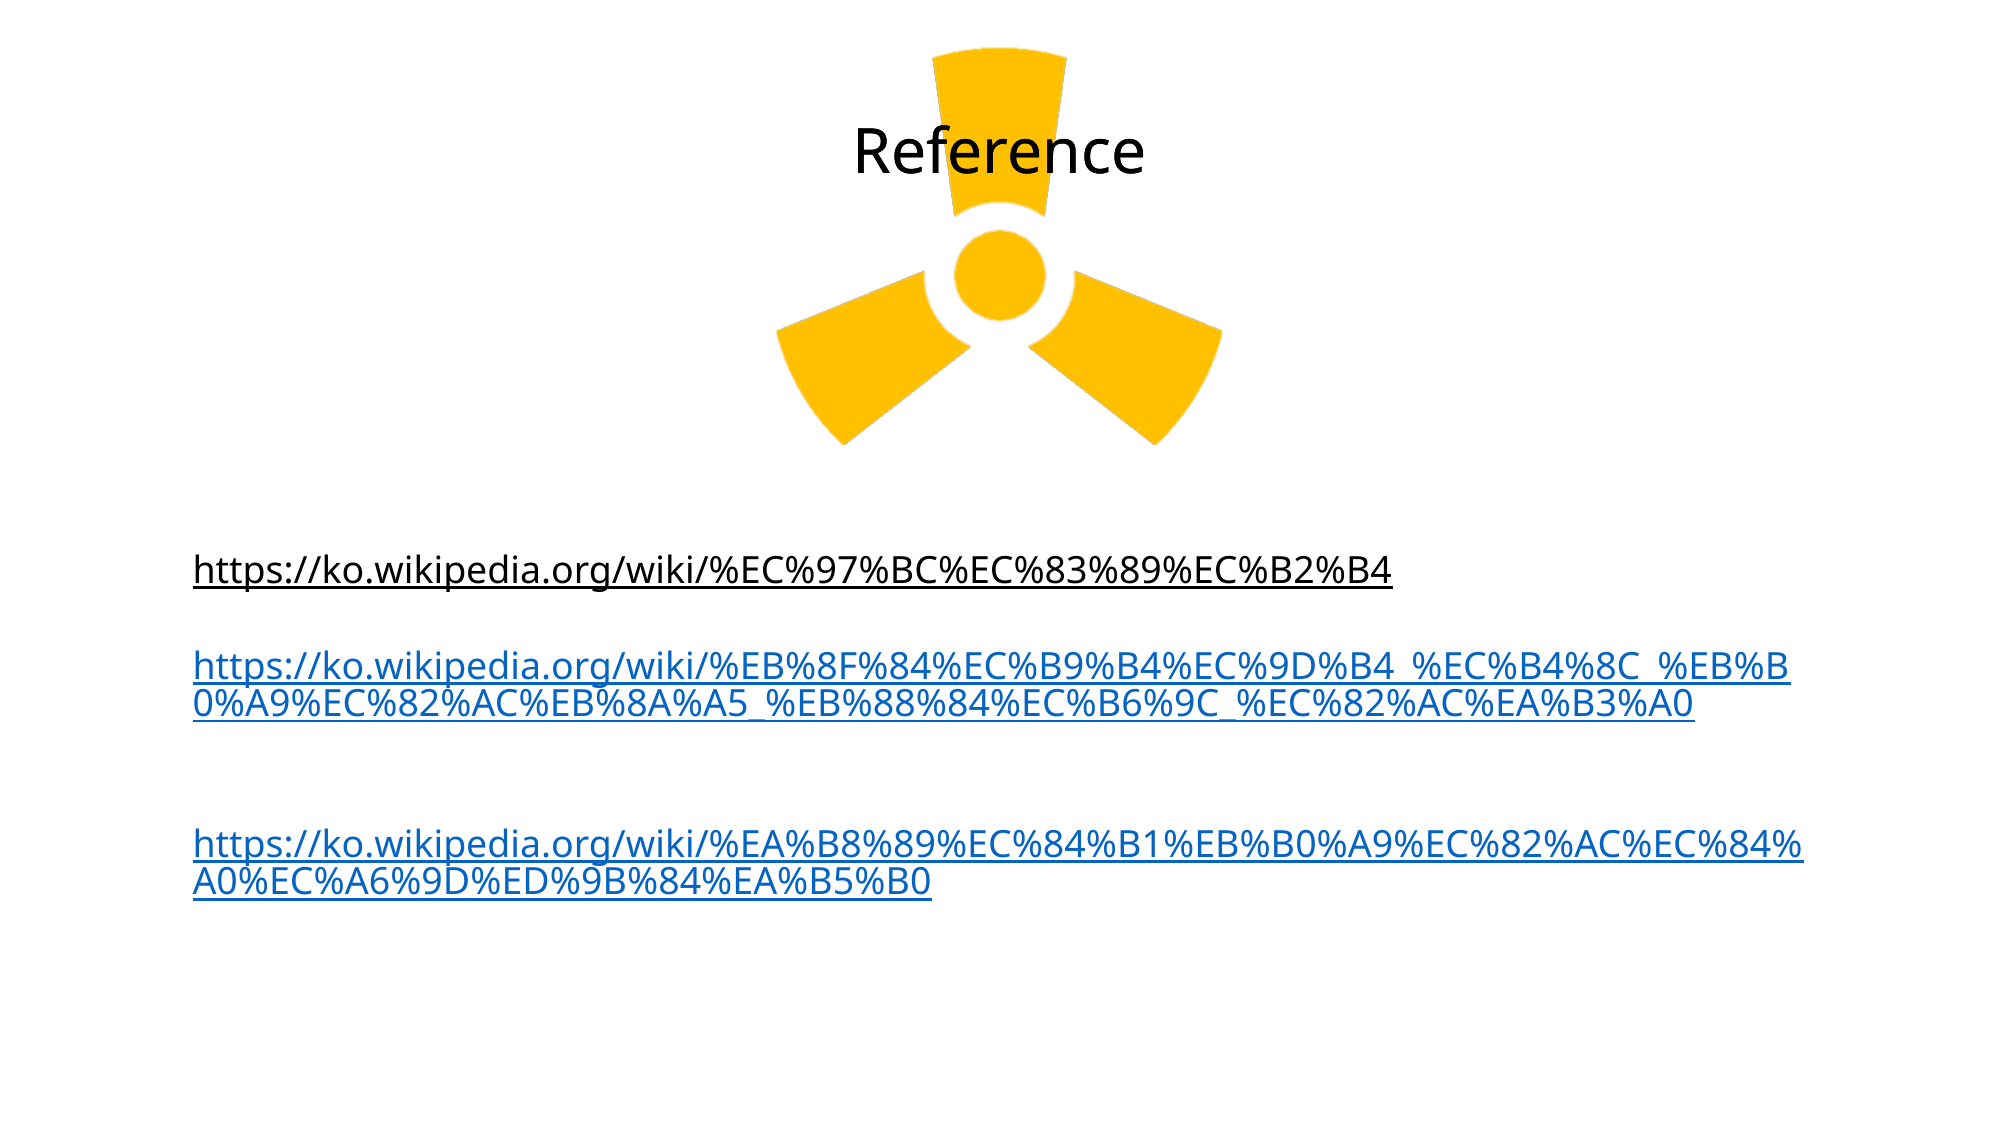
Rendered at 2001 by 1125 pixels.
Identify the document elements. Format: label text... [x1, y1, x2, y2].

picture [732, 10, 1267, 544]
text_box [844, 103, 1155, 195]
text_box https://ko.wikipedia.org/wiki/%EC%97%BC%EC%83%89%EC%B2%B4 https://ko.wikipedia.org/wiki/%EB%8F%84%EC%B9%B4%EC%9D%B4_%EC%B4%8C_%EB%B0%A9%EC%82%AC%EB%8A%A5_%EB%88%84%EC%B6%9C_%EC%82%AC%EA%B3%A0 https://ko.wikipedia.org/wiki/%EA%B8%89%EC%84%B1%EB%B0%A9%EC%82%AC%EC%84%A0%EC%A6%9D%ED%9B%84%EA%B5%B0 [177, 538, 1822, 976]
